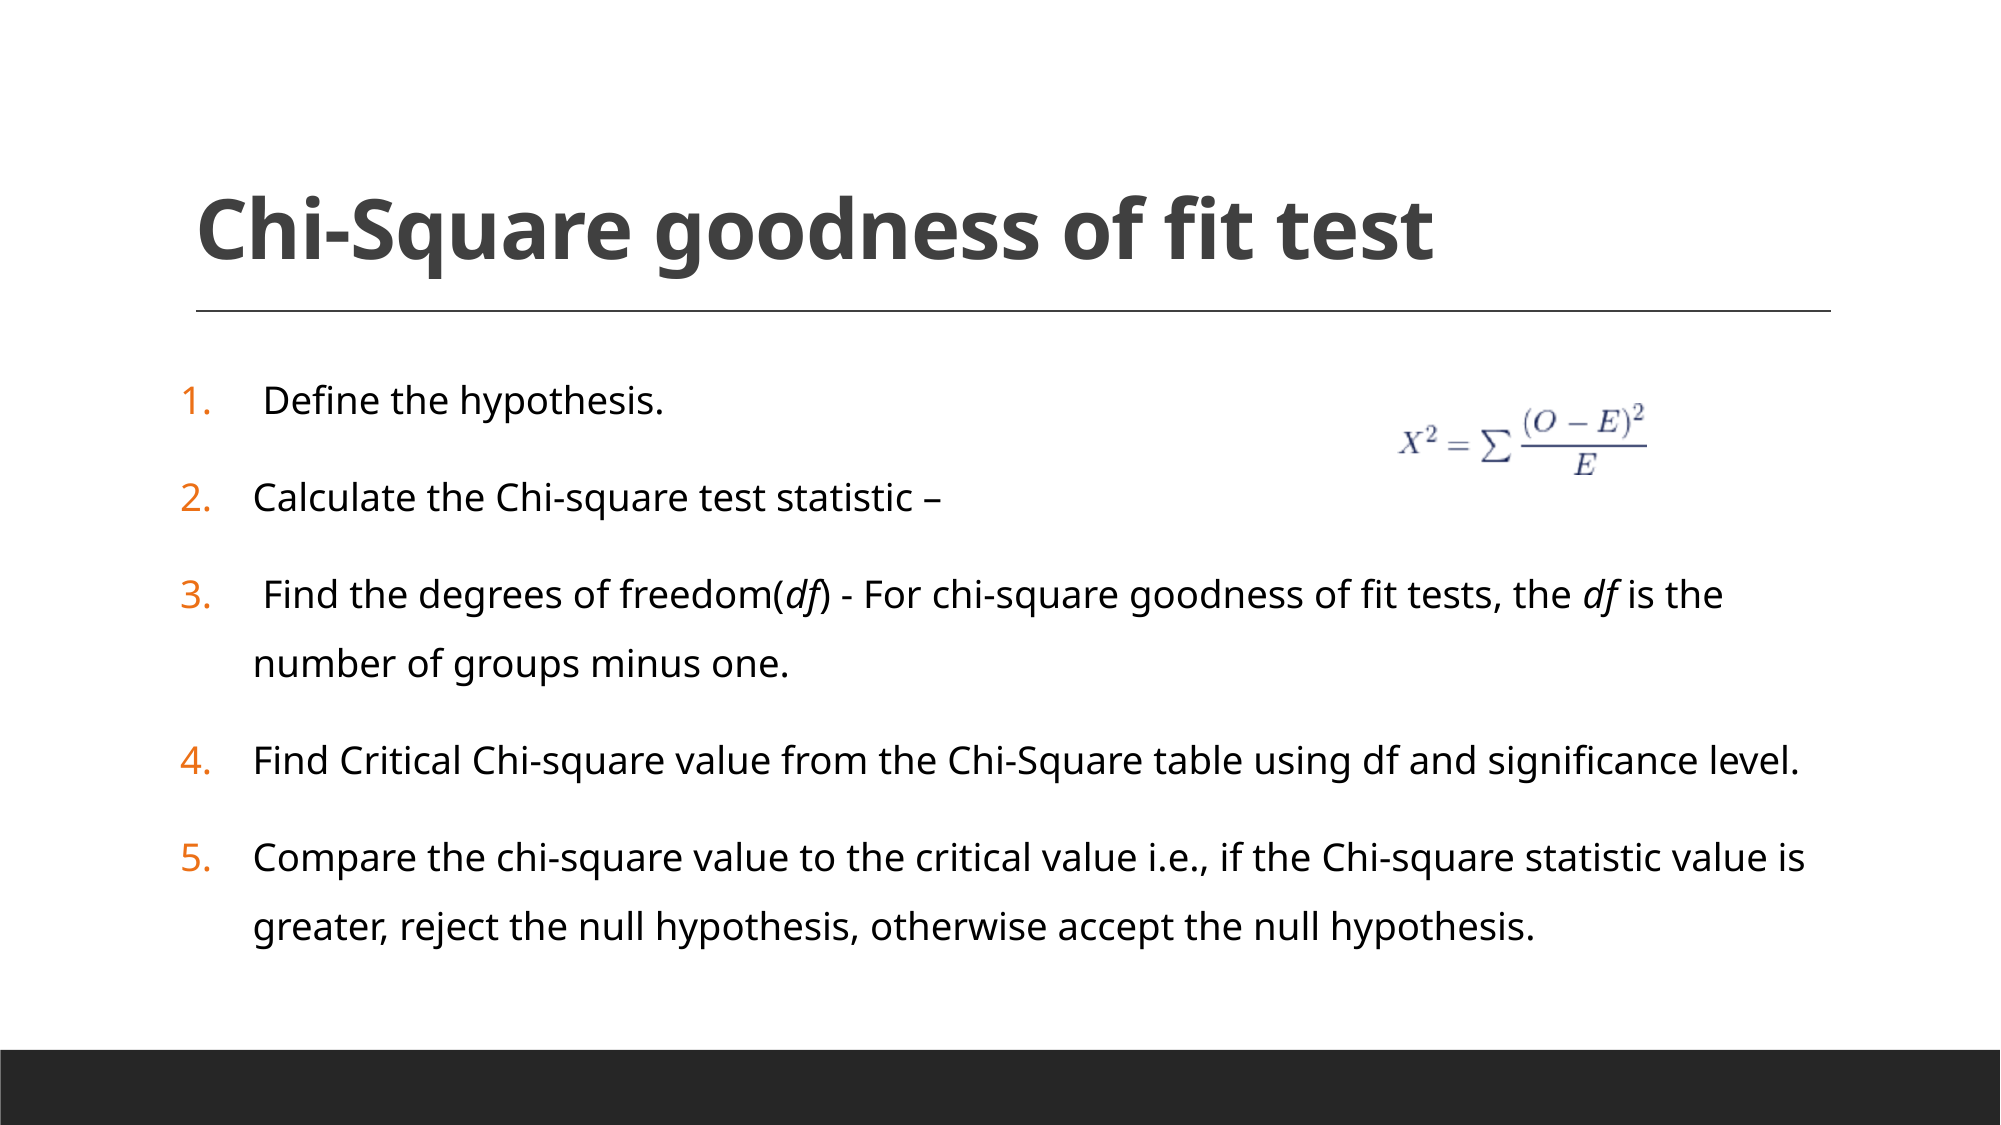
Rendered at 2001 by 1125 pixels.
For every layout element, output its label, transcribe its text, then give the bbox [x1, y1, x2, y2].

title Chi-Square goodness of fit test [180, 47, 1830, 285]
picture [1361, 393, 1719, 563]
list Define the hypothesis. Calculate the Chi-square test statistic – Find the degrees of freedom(df) - For chi-square goodness of fit tests, the df is the number of groups minus one. Find Critical Chi-square value from the Chi-Square table using df and significance level. Compare the chi-square value to the critical value i.e., if the Chi-square statistic value is greater, reject the null hypothesis, otherwise accept the null hypothesis. [180, 345, 1830, 963]
